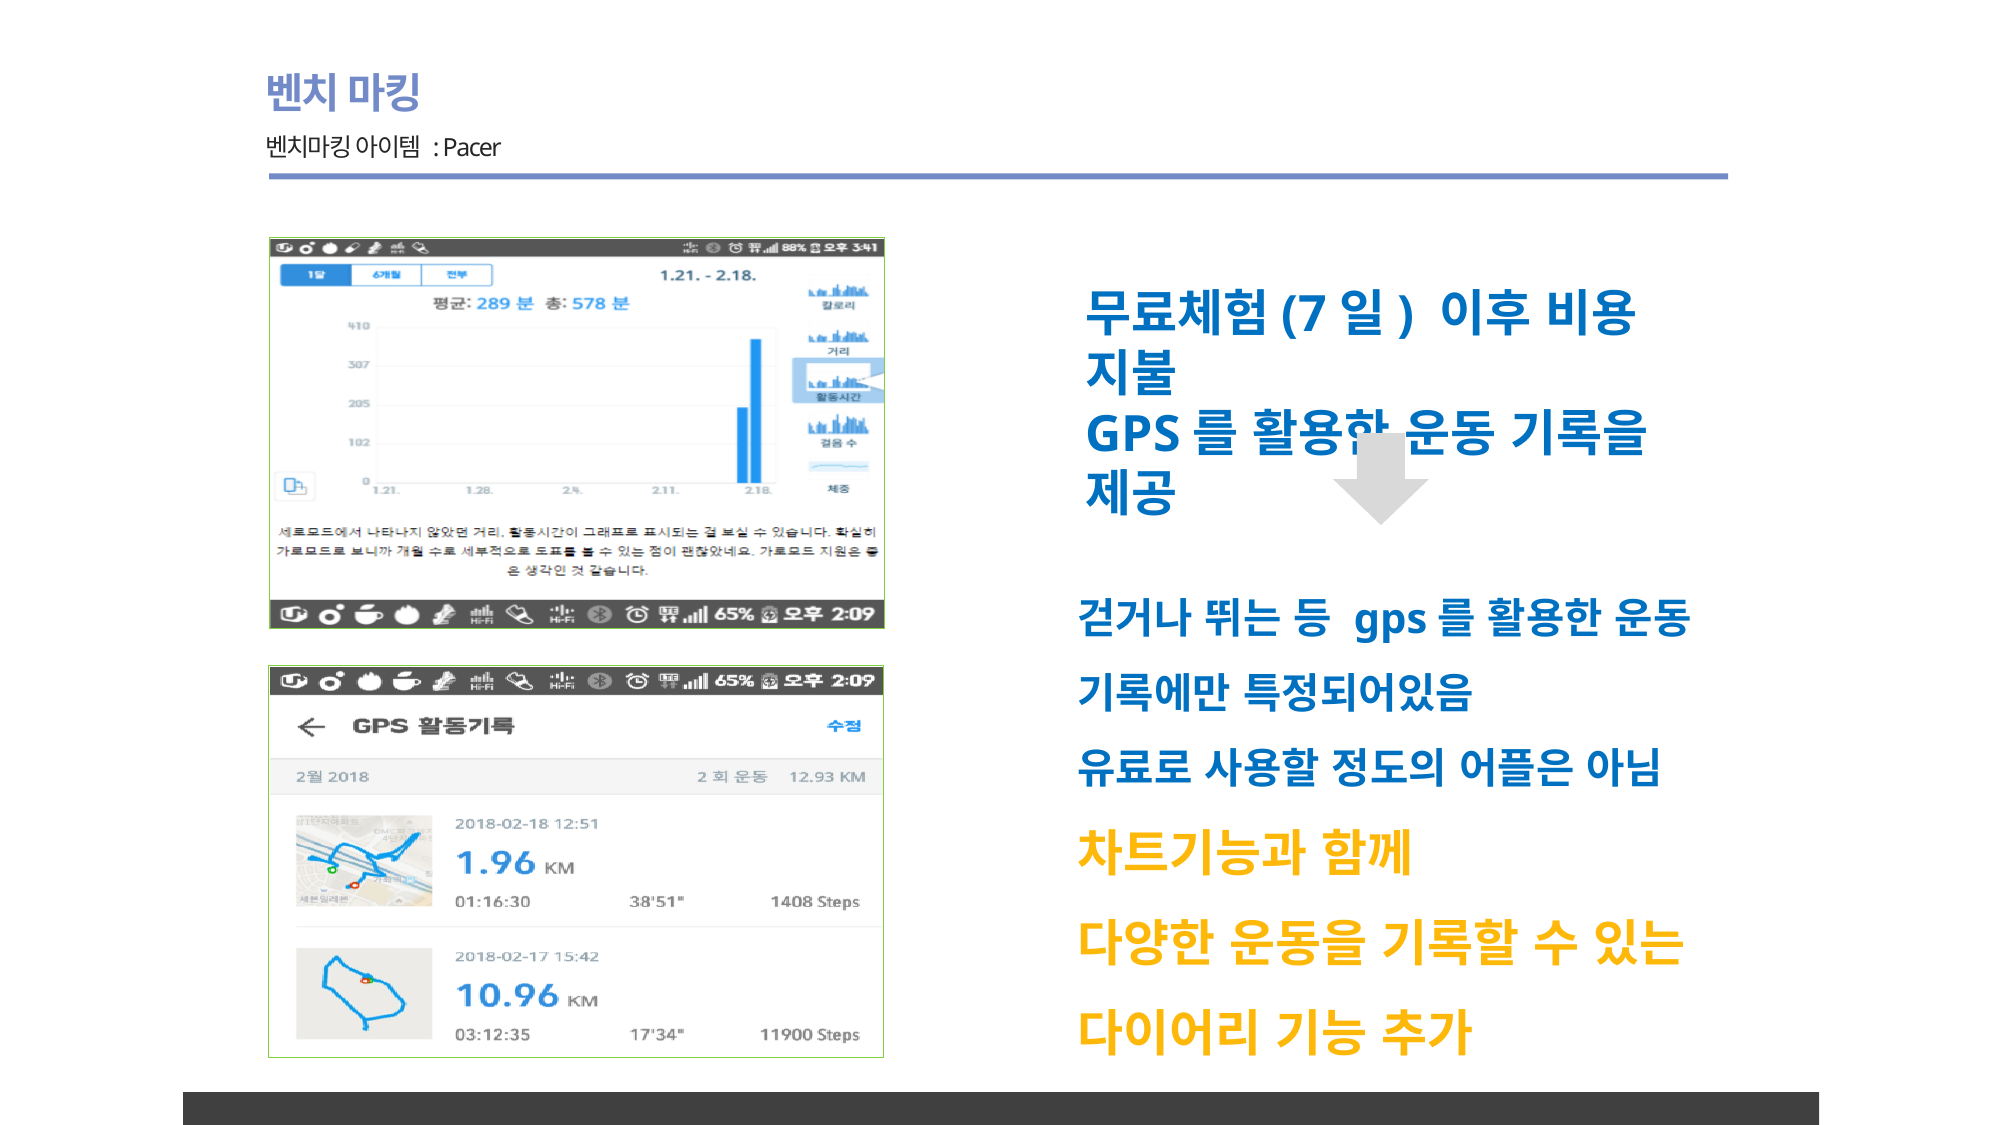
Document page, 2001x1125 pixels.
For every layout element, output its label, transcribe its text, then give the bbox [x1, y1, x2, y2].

text_box 벤치 마킹 벤치마킹 아이템 : Pacer [250, 30, 1728, 173]
text_box [181, 1090, 1062, 1125]
text_box [1331, 431, 1431, 528]
text_box 무료체험(7일) 이후 비용 지불 GPS를 활용한 운동 기록을 제공 [1070, 273, 1742, 529]
text_box [1742, 1090, 1821, 1125]
text_box [267, 171, 1730, 182]
text_box 걷거나 뛰는 등 gps를 활용한 운동 기록에만 특정되어있음 유료로 사용할 정도의 어플은 아님 차트기능과 함께 다양한 운동을 기록할 수 있는 다이어리 기능 추가 [1062, 559, 1742, 1125]
picture [267, 665, 884, 1059]
picture [268, 237, 885, 629]
